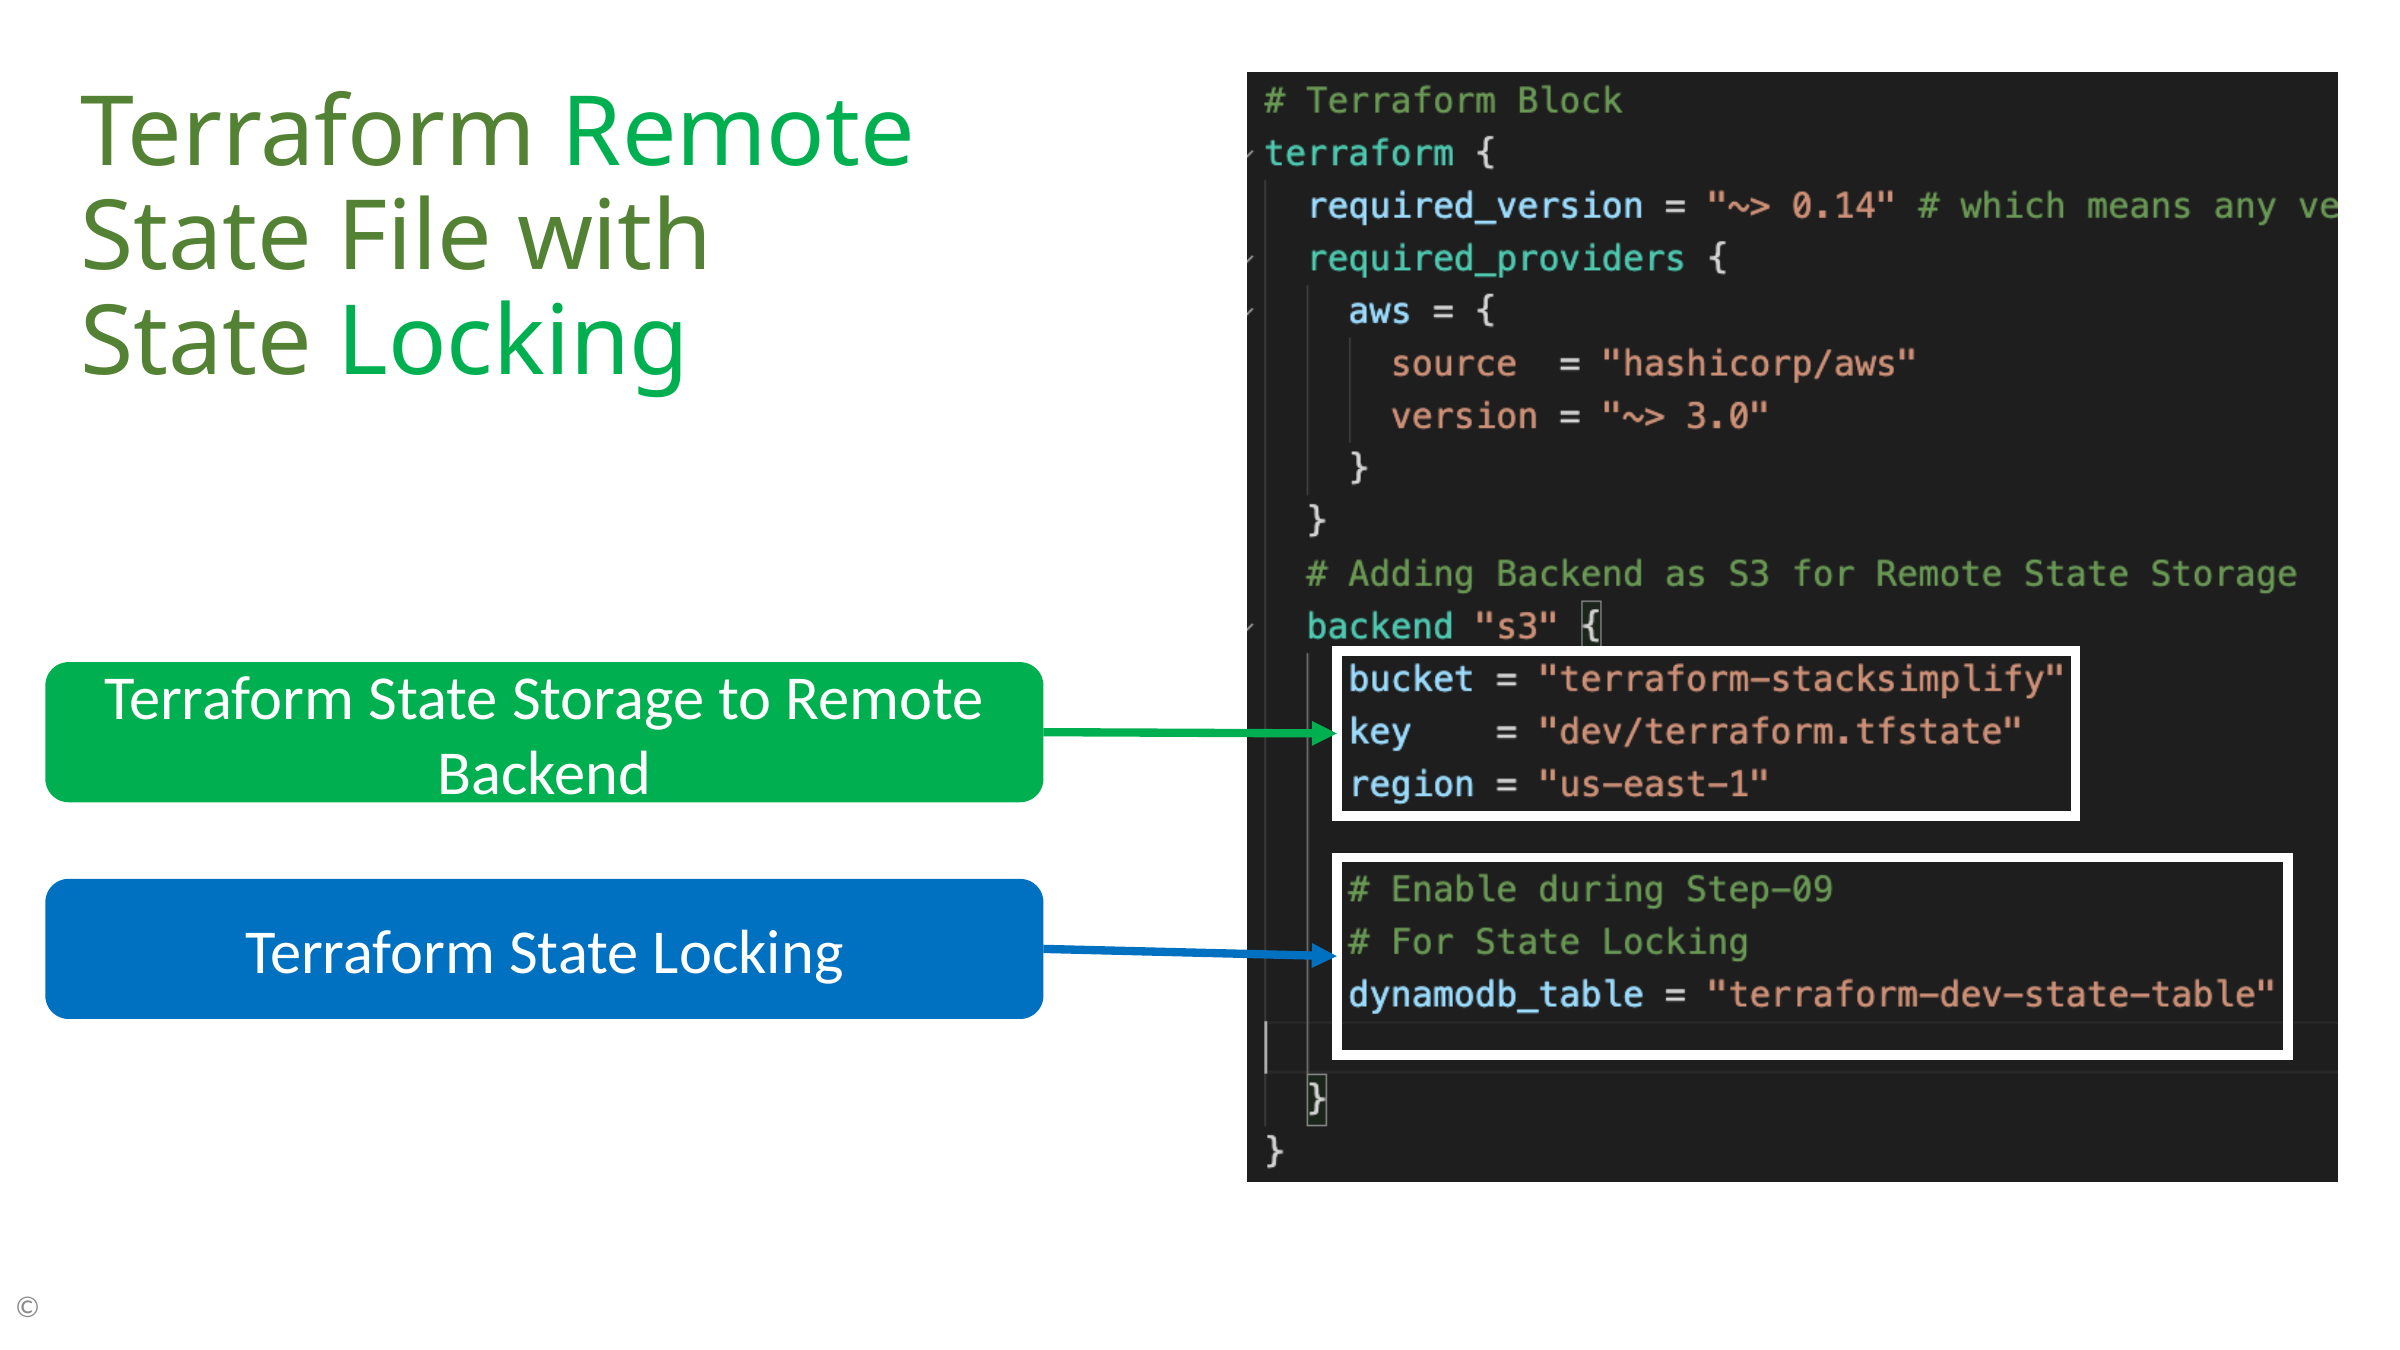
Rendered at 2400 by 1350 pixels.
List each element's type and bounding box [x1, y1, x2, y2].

text_box [44, 877, 1337, 1021]
picture [1246, 72, 2338, 1182]
text_box [44, 661, 1337, 804]
title [62, 44, 935, 432]
footer [0, 1269, 810, 1342]
